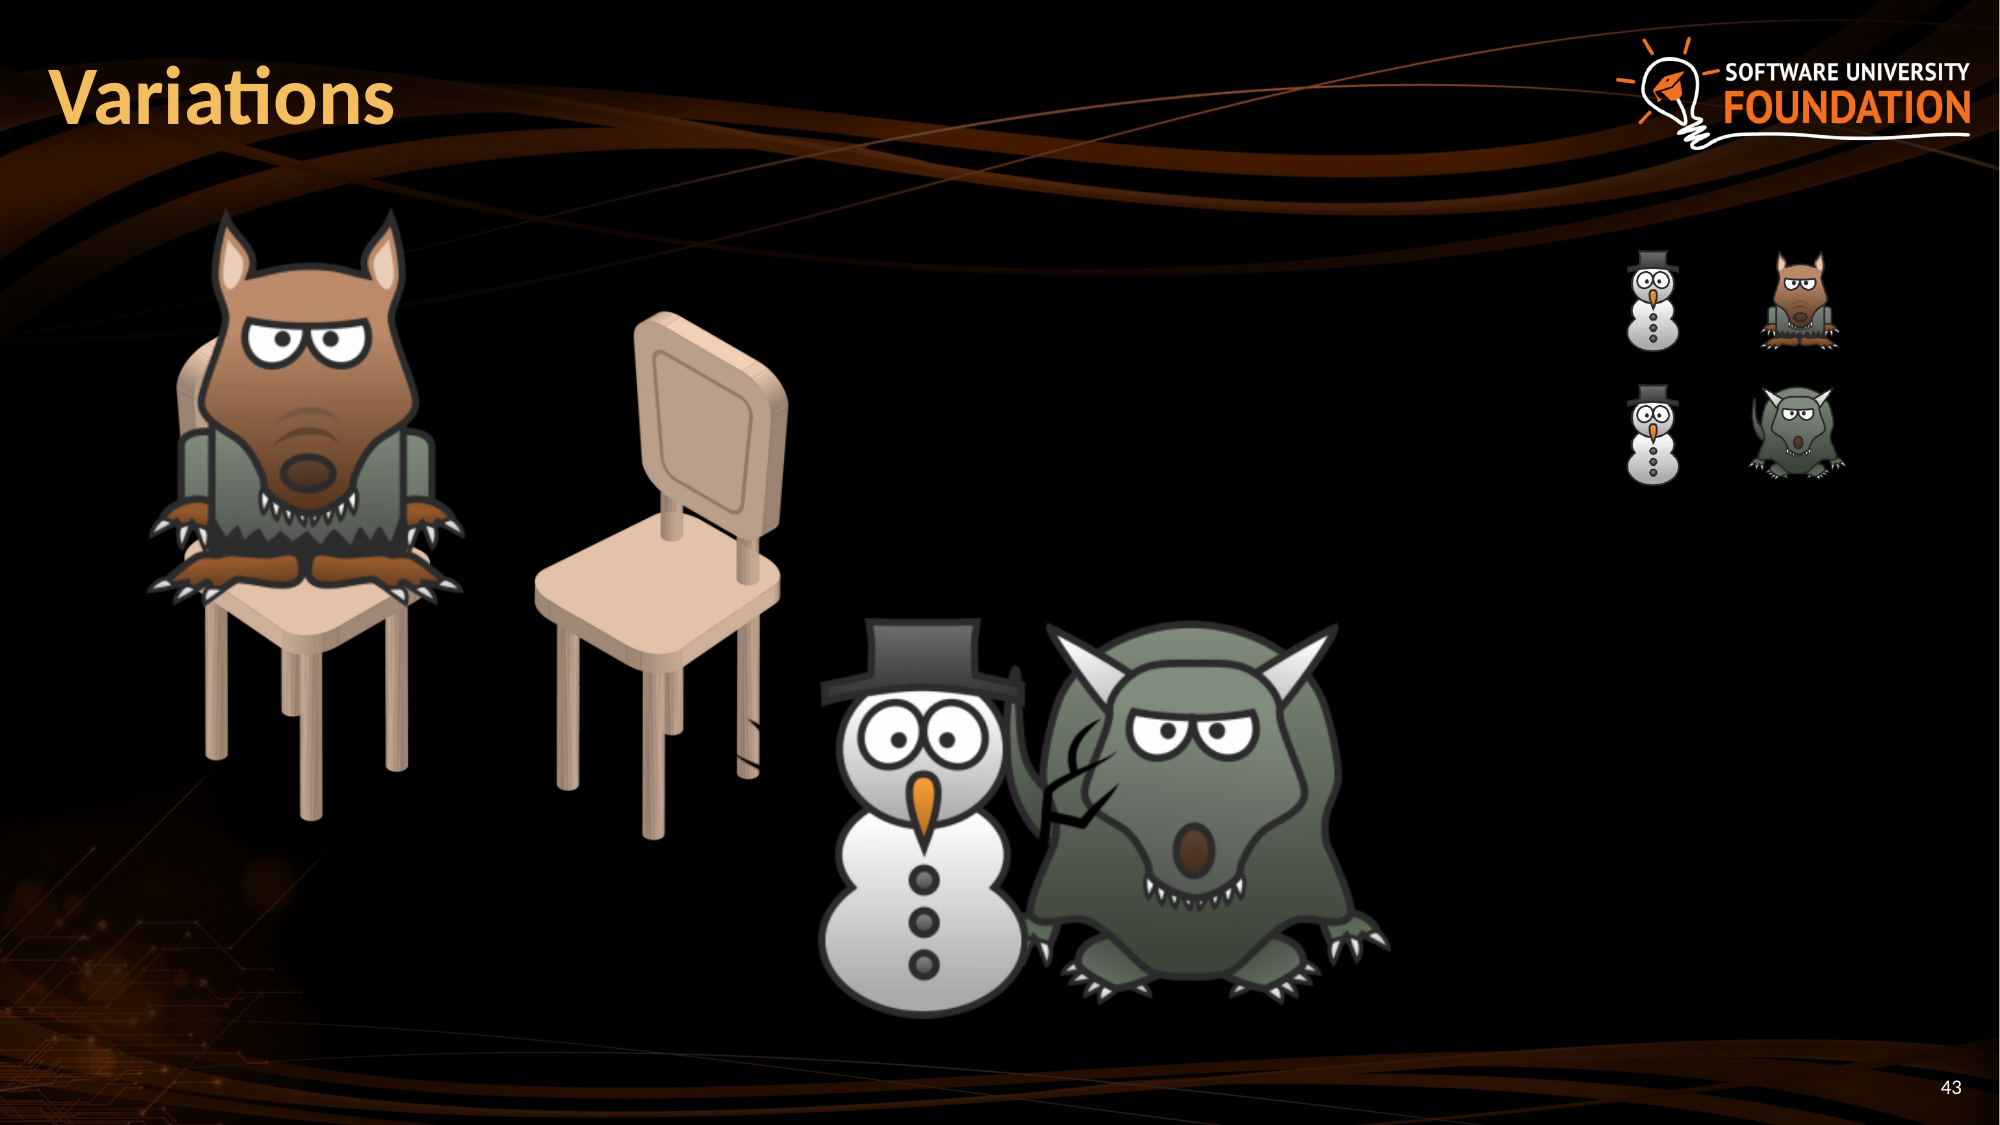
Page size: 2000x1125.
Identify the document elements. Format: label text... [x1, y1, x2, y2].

title Variations [30, 6, 1602, 189]
picture [0, 0, 2000, 1125]
slide_number 43 [1897, 1070, 1968, 1103]
